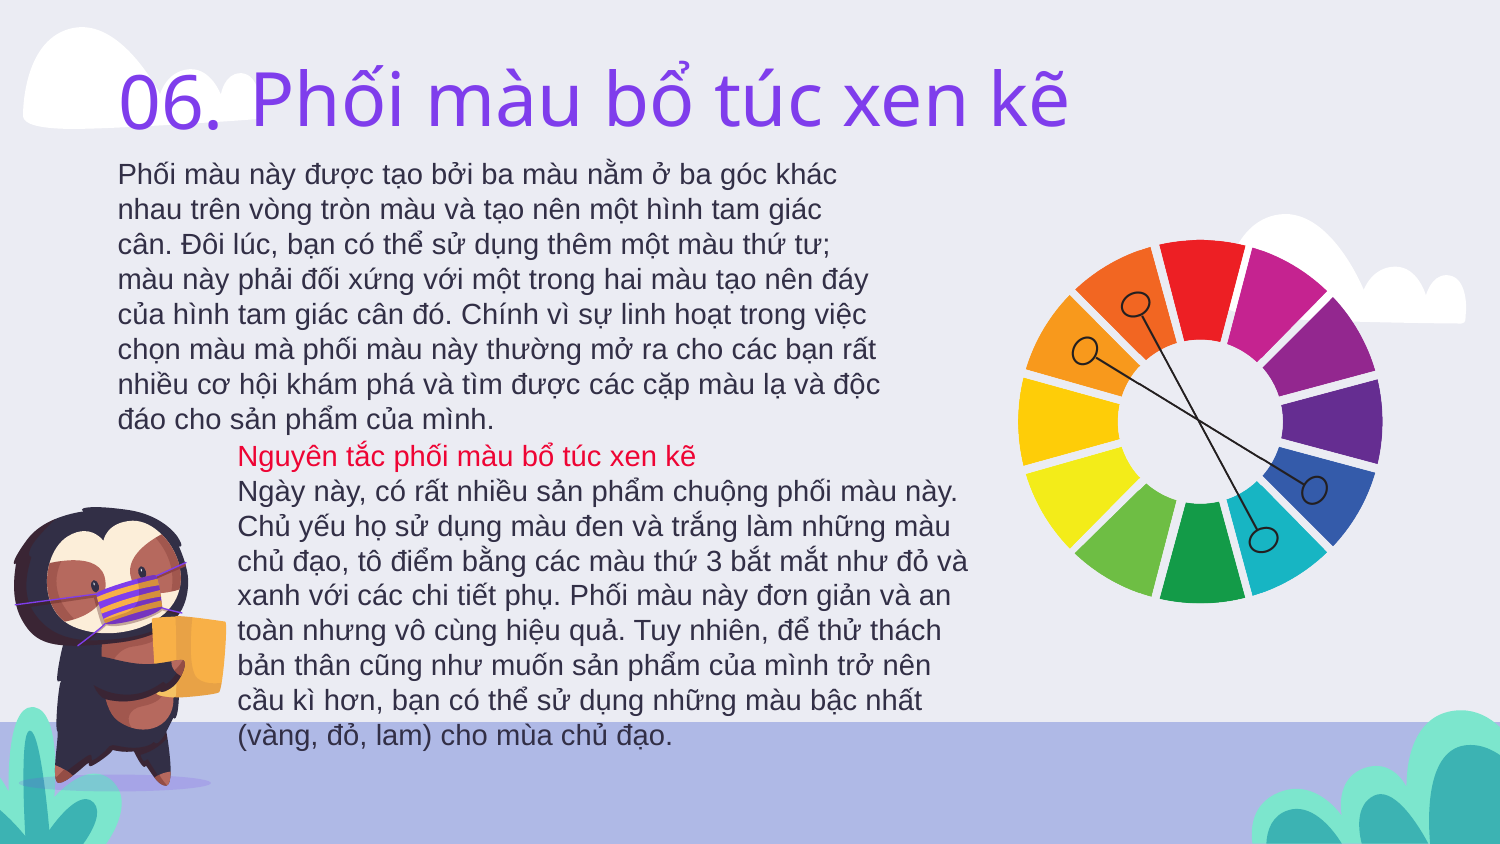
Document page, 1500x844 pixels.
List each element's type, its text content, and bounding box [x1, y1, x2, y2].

subtitle Phối màu này được tạo bởi ba màu nằm ở ba góc khác nhau trên vòng tròn màu và tạo nên một hình tam giác cân. Đôi lúc, bạn có thể sử dụng thêm một màu thứ tư; màu này phải đối xứng với một trong hai màu tạo nên đáy của hình tam giác cân đó. Chính vì sự linh hoạt trong việc chọn màu mà phối màu này thường mở ra cho các bạn rất nhiều cơ hội khám phá và tìm được các cặp màu lạ và độc đáo cho sản phẩm của mình. [117, 158, 885, 433]
title Phối màu bổ túc xen kẽ [249, 9, 1166, 184]
text_box Nguyên tắc phối màu bổ túc xen kẽ Ngày này, có rất nhiều sản phẩm chuộng phối màu này. Chủ yếu họ sử dụng màu đen và trắng làm những màu chủ đạo, tô điểm bằng các màu thứ 3 bắt mắt như đỏ và xanh với các chi tiết phụ. Phối màu này đơn giản và an toàn nhưng vô cùng hiệu quả. Tuy nhiên, để thử thách bản thân cũng như muốn sản phẩm của mình trở nên cầu kì hơn, bạn có thể sử dụng những màu bậc nhất (vàng, đỏ, lam) cho mùa chủ đạo. [222, 429, 990, 759]
picture [1017, 239, 1383, 605]
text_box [7, 506, 228, 792]
title 06. [118, 10, 765, 188]
